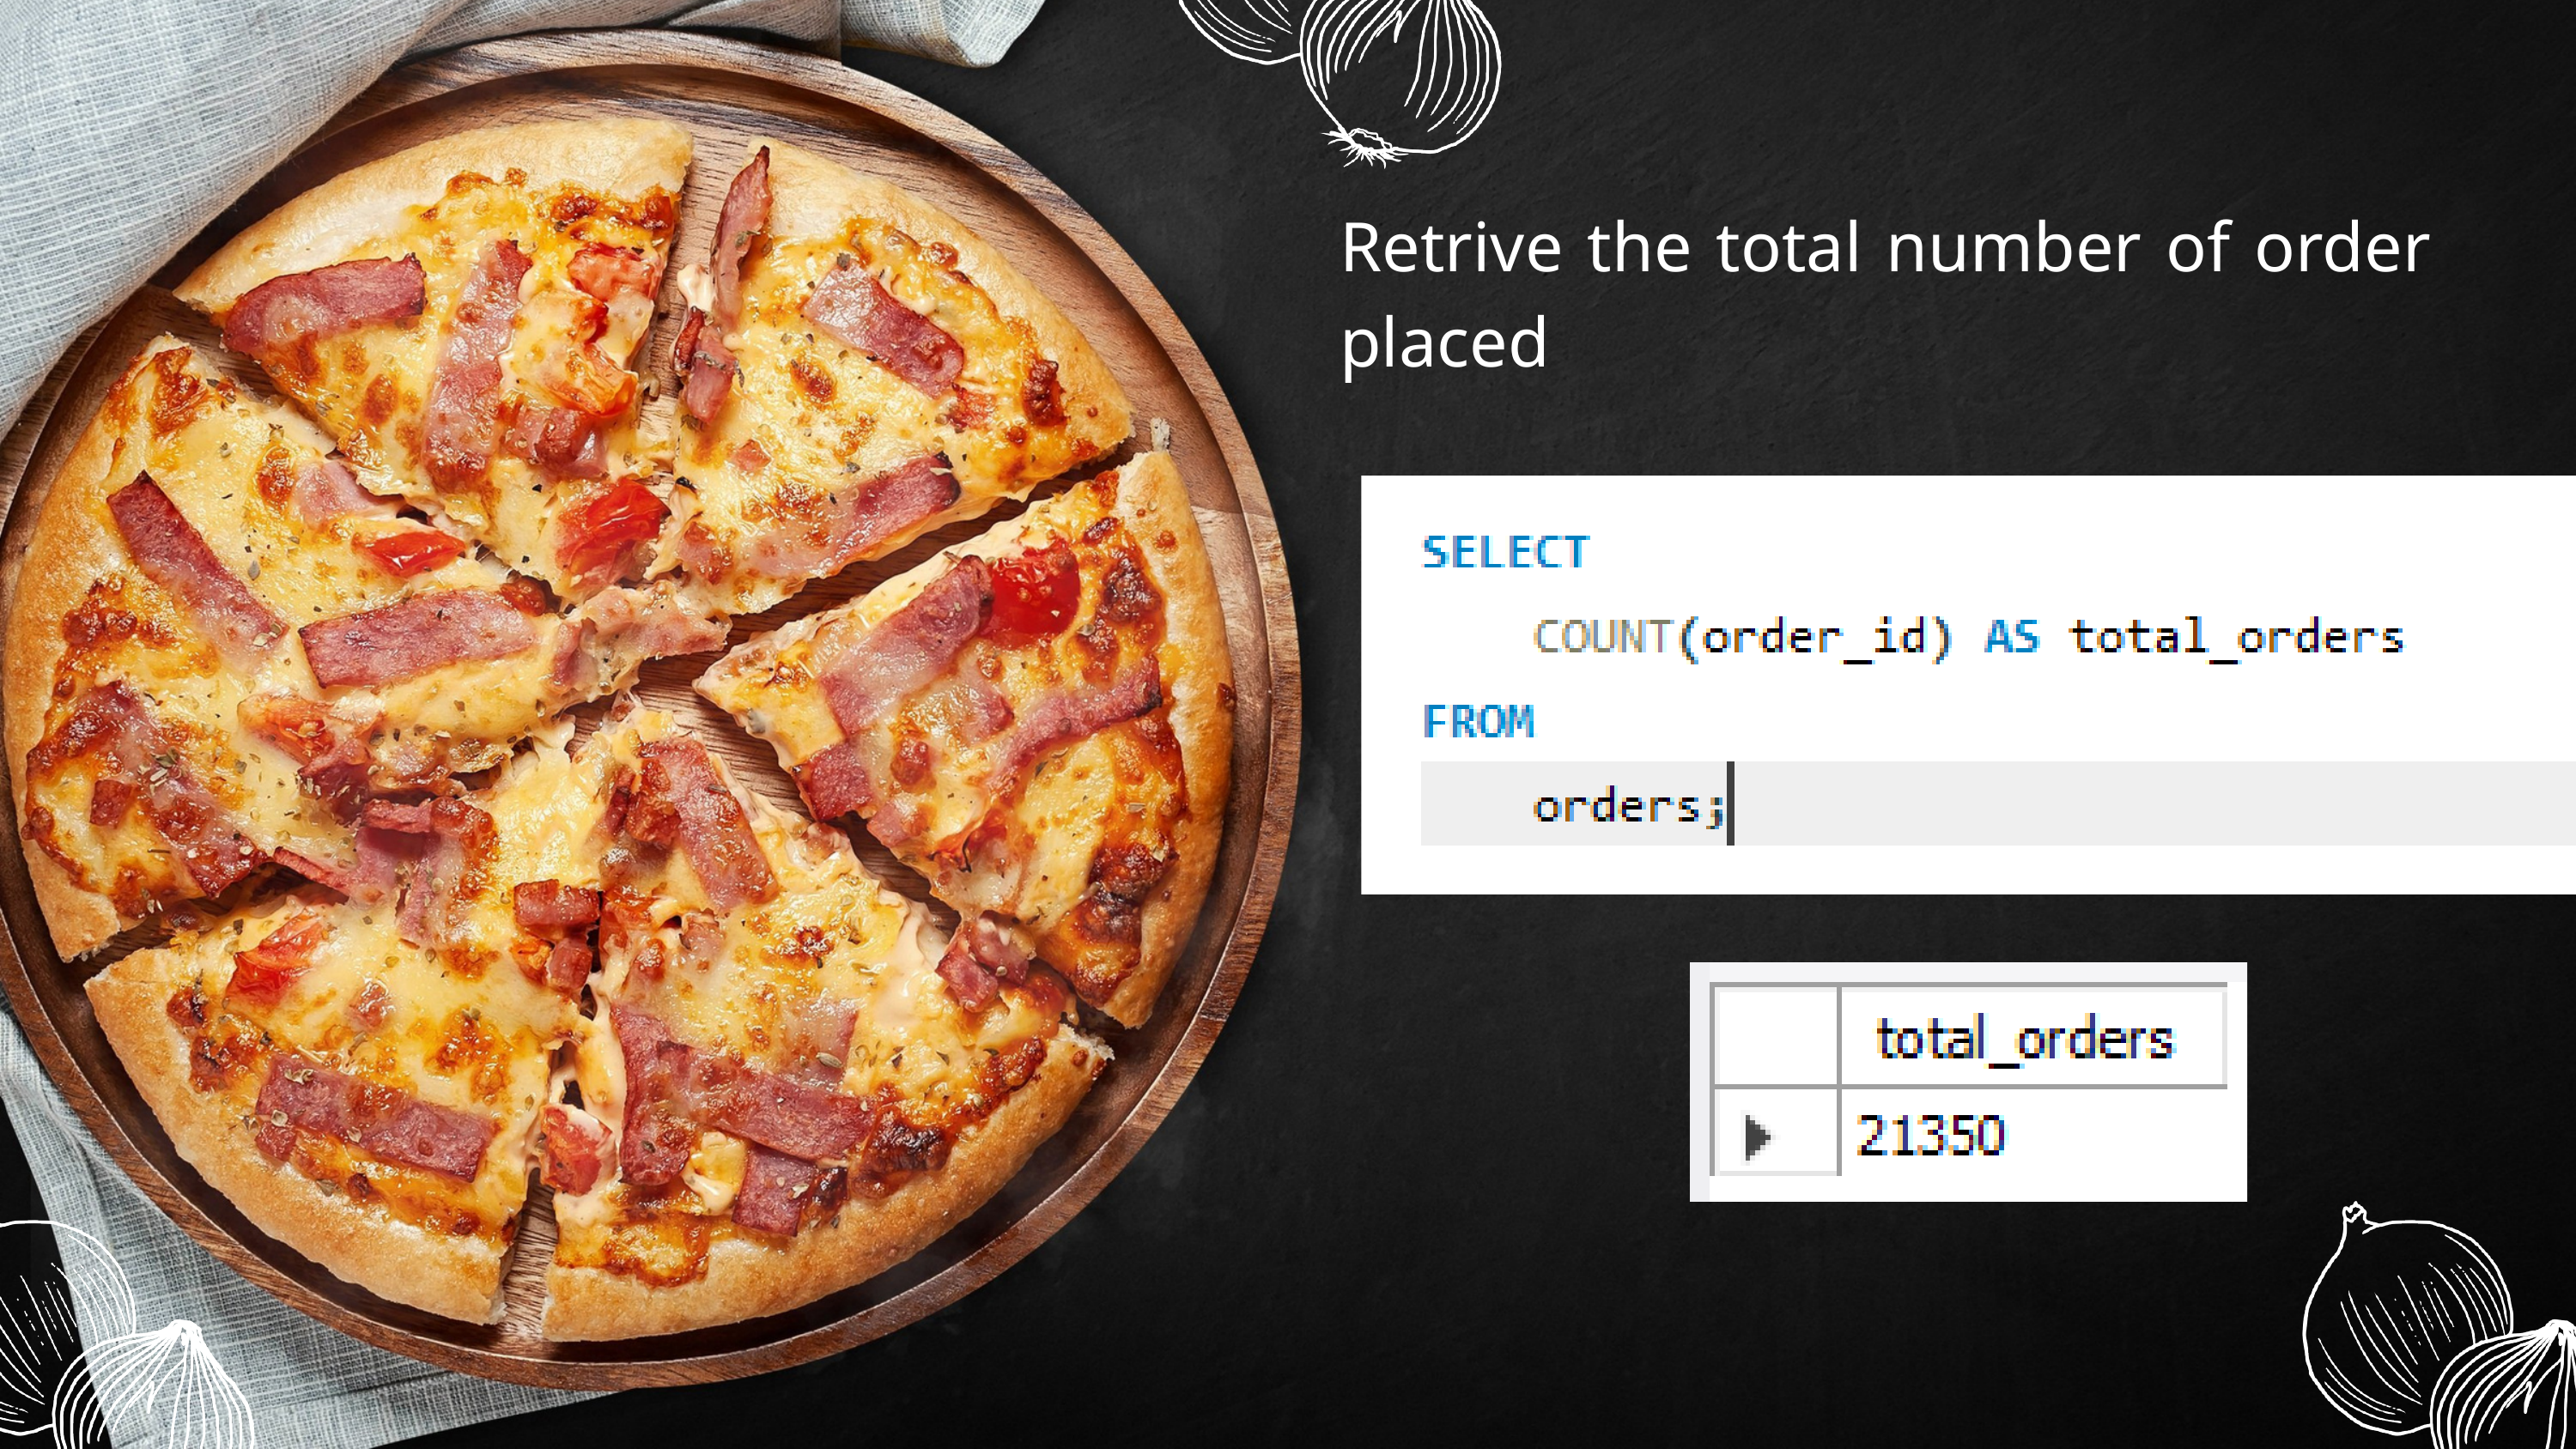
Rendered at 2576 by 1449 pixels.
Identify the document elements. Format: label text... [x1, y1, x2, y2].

text_box [1172, 0, 1502, 169]
text_box [0, 0, 2576, 1449]
text_box [2302, 1201, 2576, 1449]
text_box [1361, 476, 2576, 894]
text_box [0, 1201, 255, 1449]
text_box Retrive the total number of order placed [1340, 190, 2432, 381]
text_box [1689, 962, 2248, 1202]
